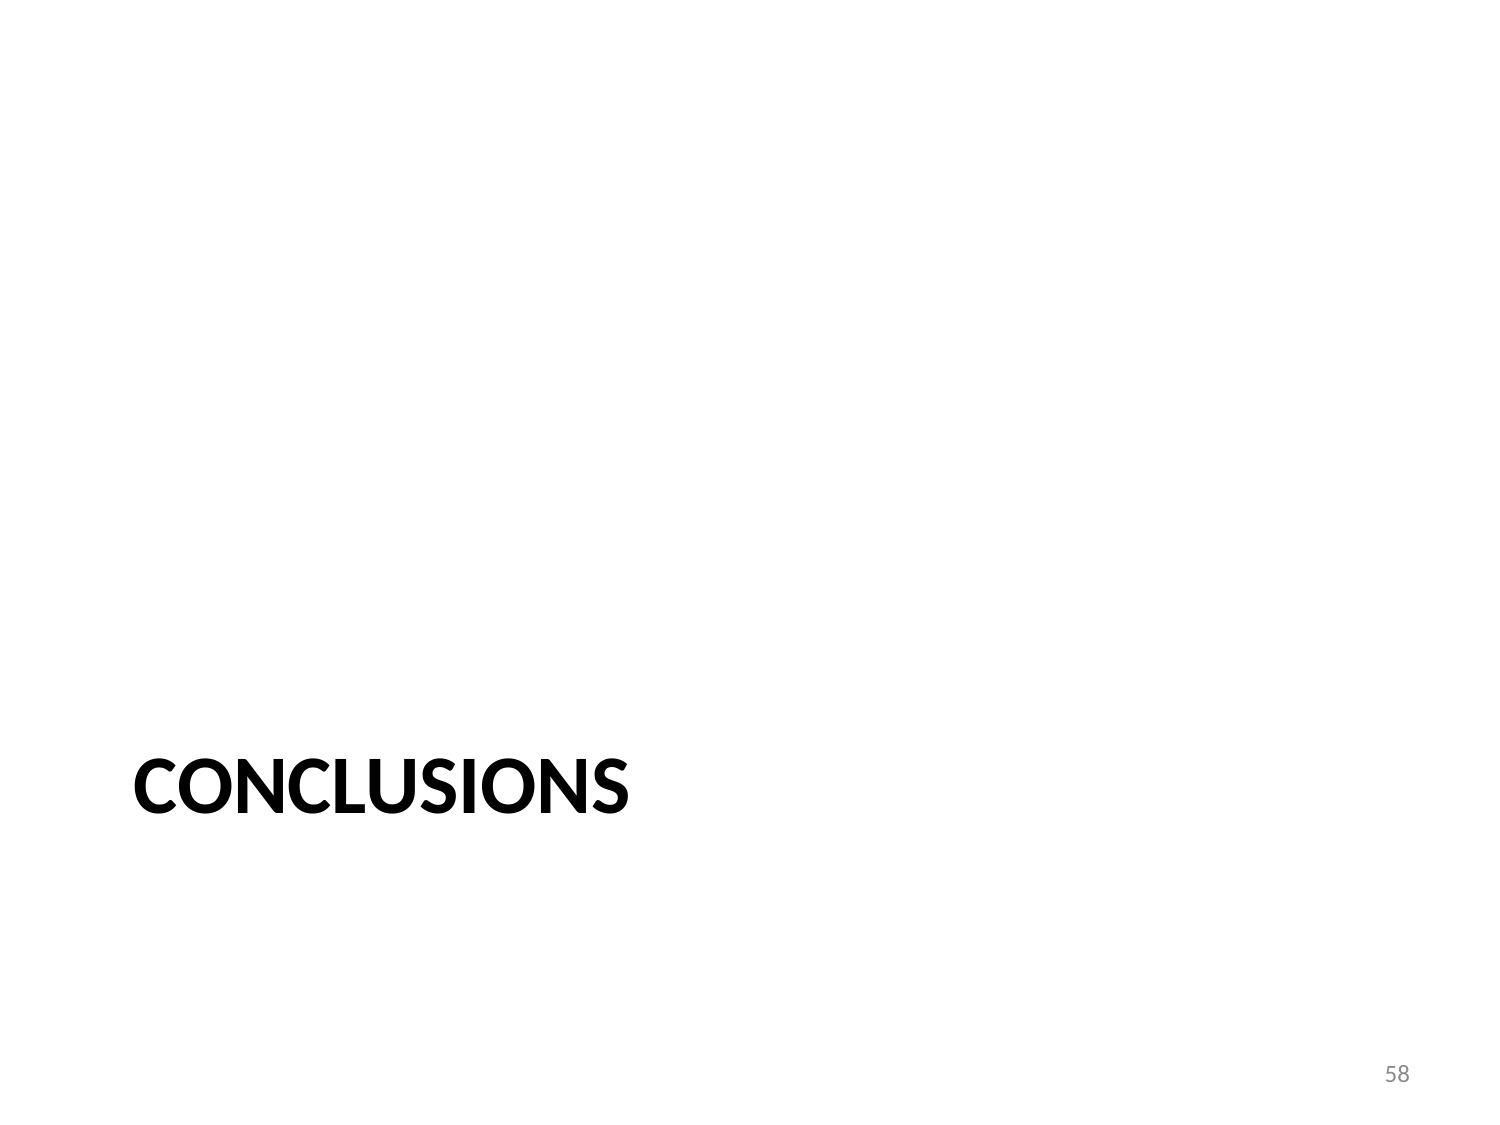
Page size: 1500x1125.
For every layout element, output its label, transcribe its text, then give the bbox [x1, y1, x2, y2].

title Conclusions [118, 722, 1394, 947]
slide_number 58 [1074, 1042, 1425, 1103]
